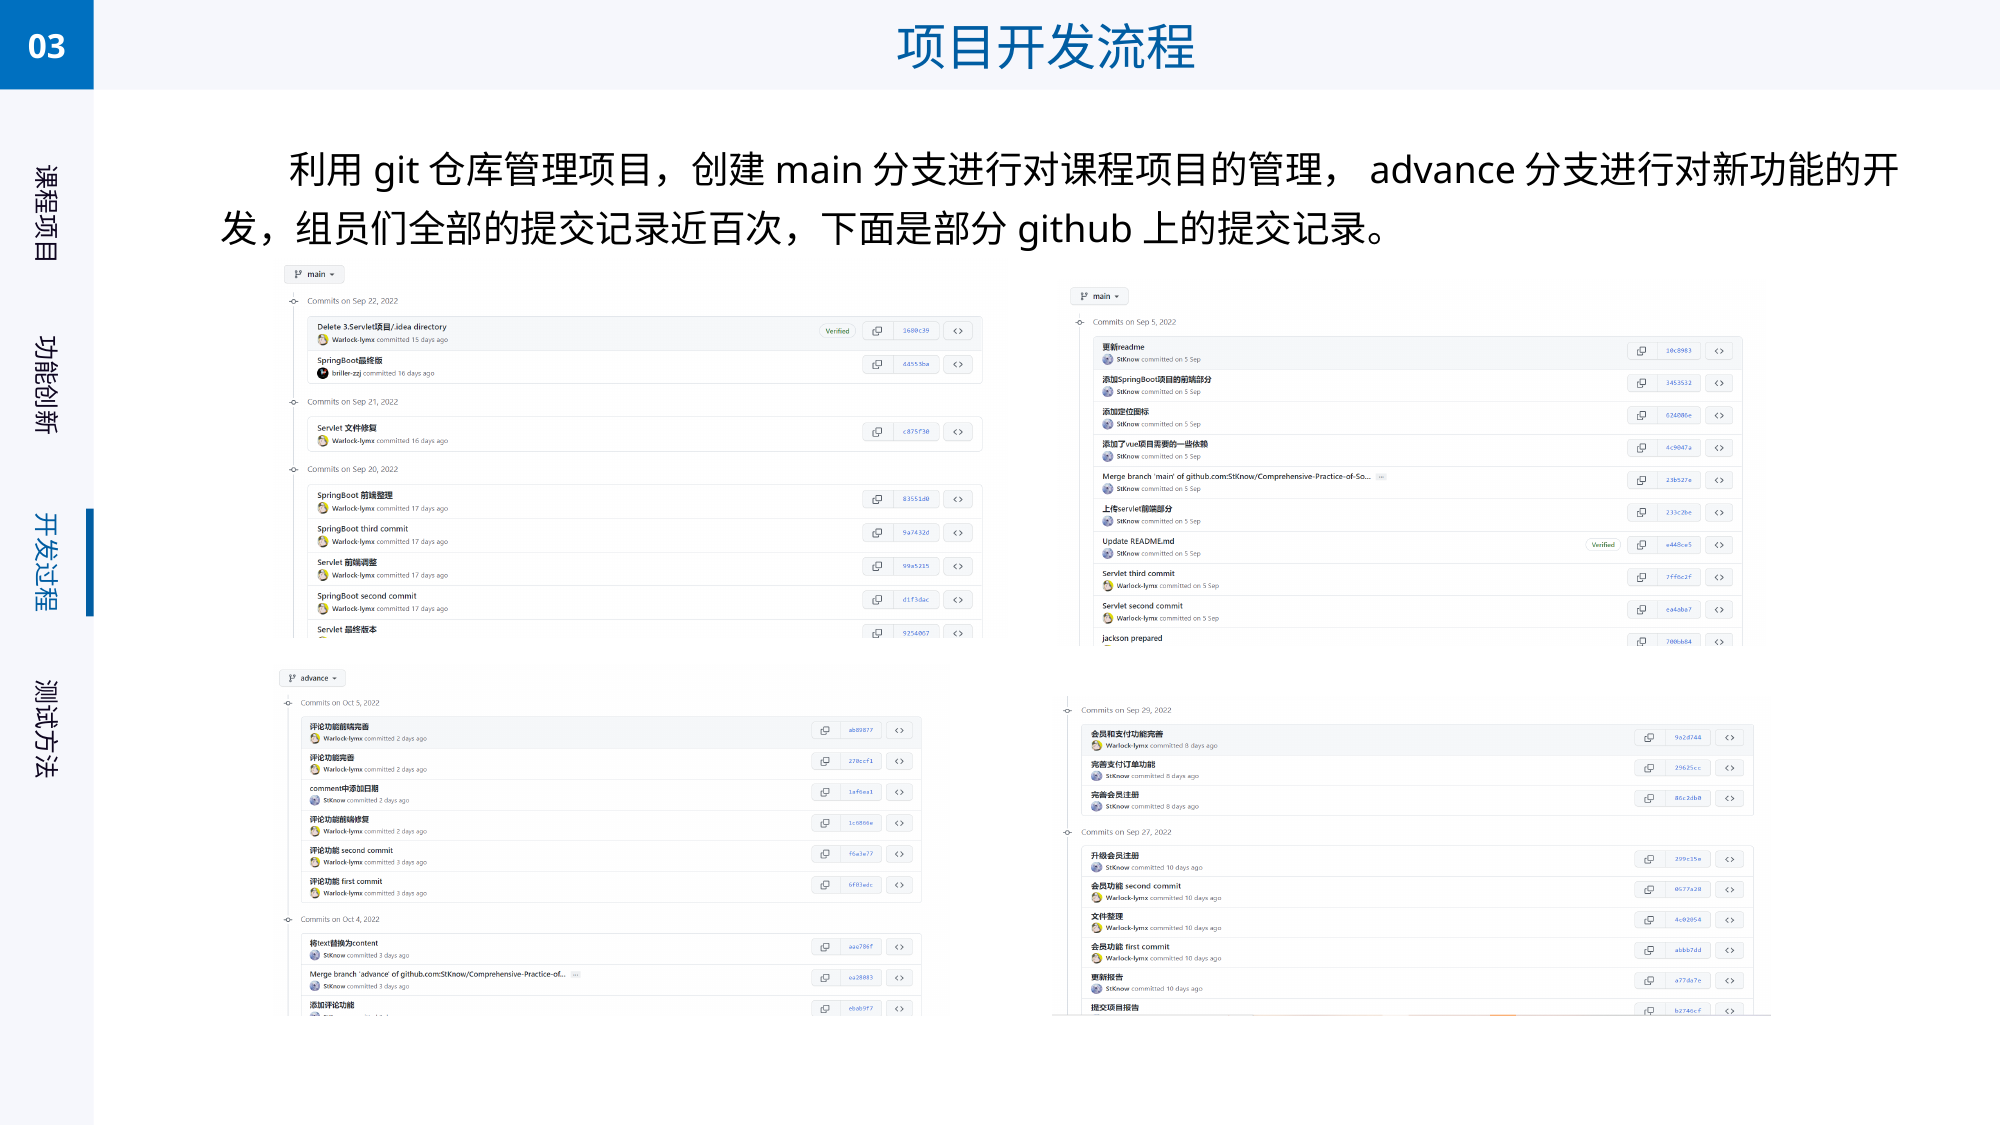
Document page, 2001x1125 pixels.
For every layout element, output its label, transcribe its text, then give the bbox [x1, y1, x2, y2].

text_box 开发过程 [24, 497, 70, 628]
text_box 利用git仓库管理项目，创建main分支进行对课程项目的管理，advance分支进行对新功能的开发，组员们全部的提交记录近百次，下面是部分github上的提交记录。 [205, 125, 1932, 258]
picture [1052, 696, 1771, 1016]
text_box 项目开发流程 [95, 0, 2000, 91]
picture [273, 664, 950, 1016]
text_box 测试方法 [24, 664, 70, 795]
picture [1057, 279, 1766, 646]
text_box [85, 507, 95, 618]
text_box 03 [0, 0, 95, 89]
text_box [0, 89, 95, 1125]
text_box 功能创新 [24, 319, 70, 450]
picture [273, 258, 1008, 639]
text_box 课程项目 [24, 149, 70, 280]
